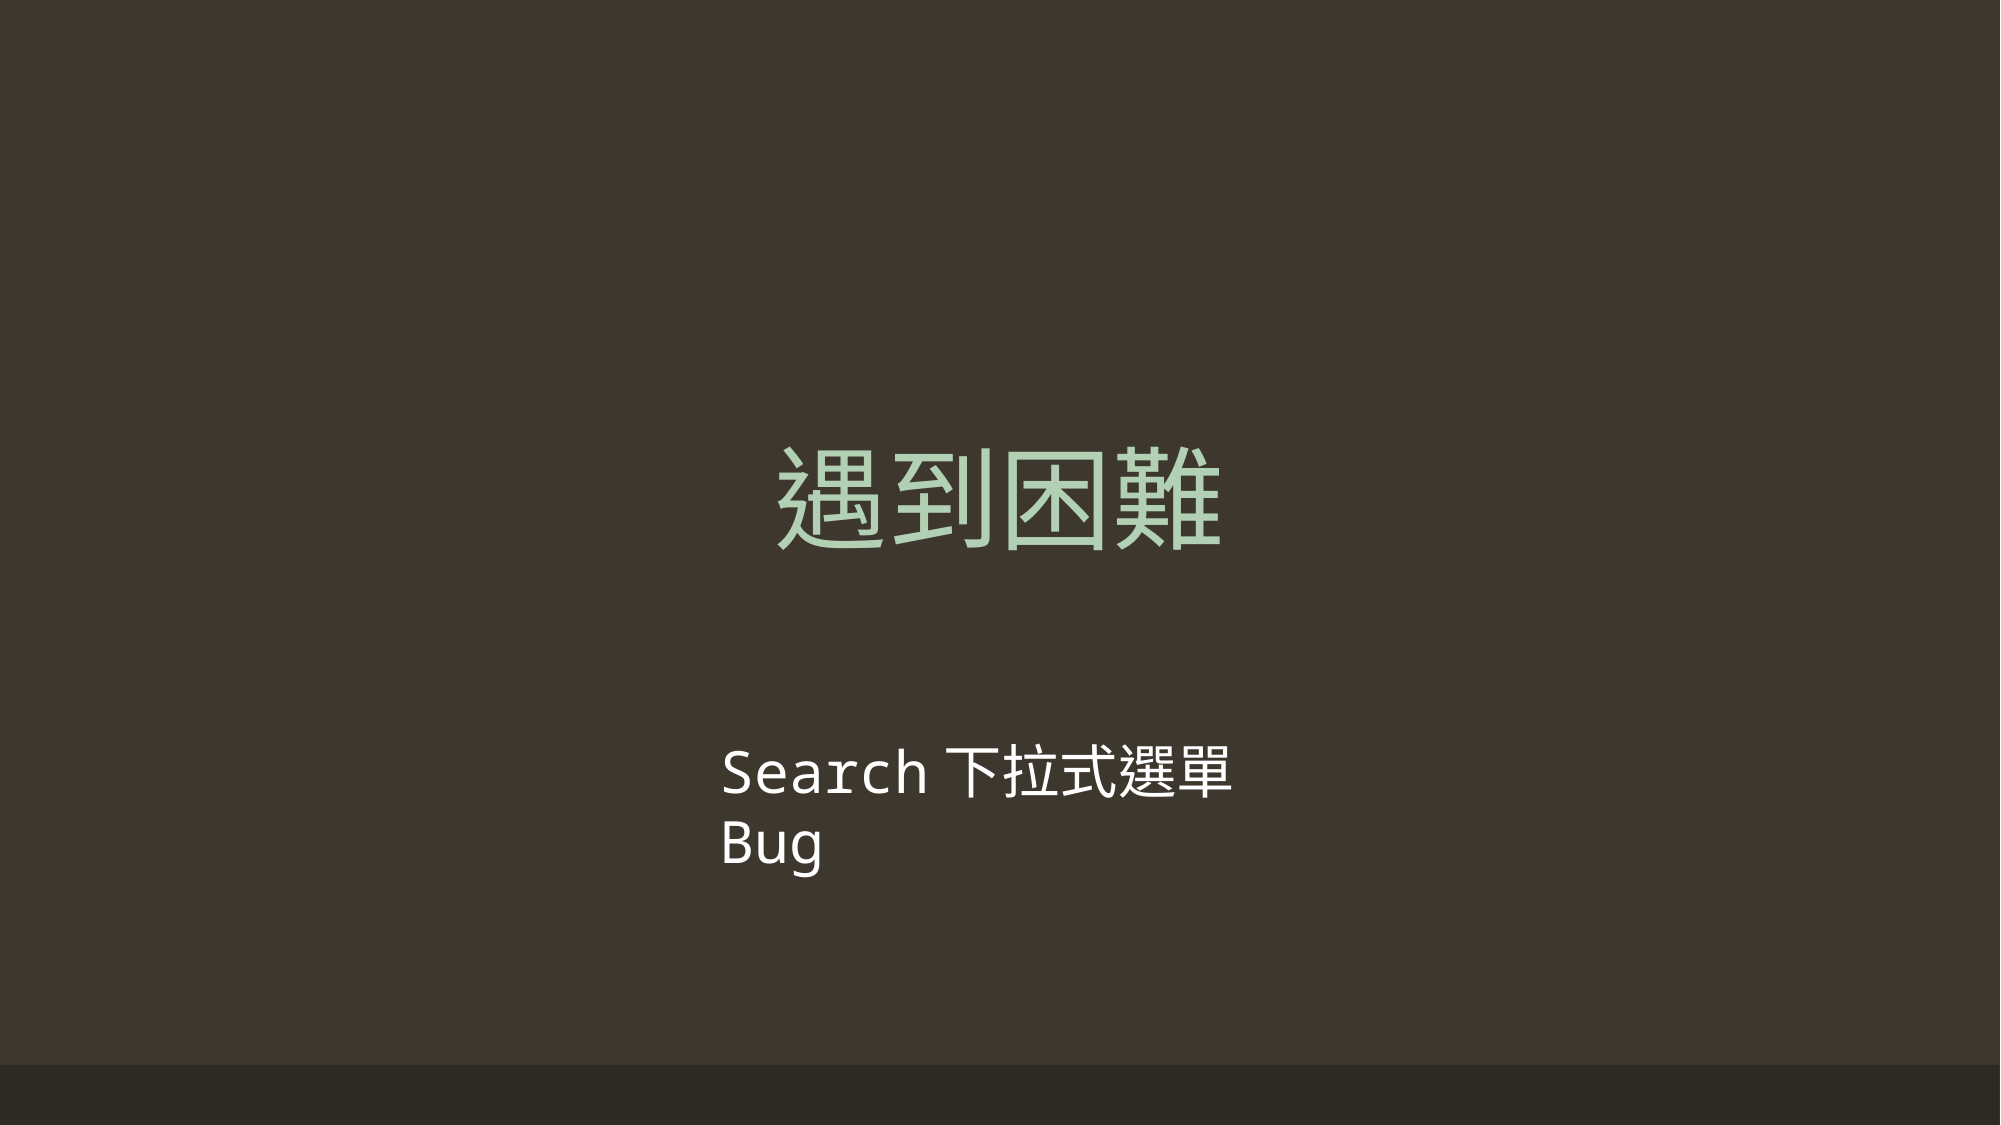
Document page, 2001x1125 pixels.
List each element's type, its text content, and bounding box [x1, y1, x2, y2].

text_box Search下拉式選單Bug [704, 727, 1296, 883]
title 遇到困難 [527, 385, 1473, 574]
